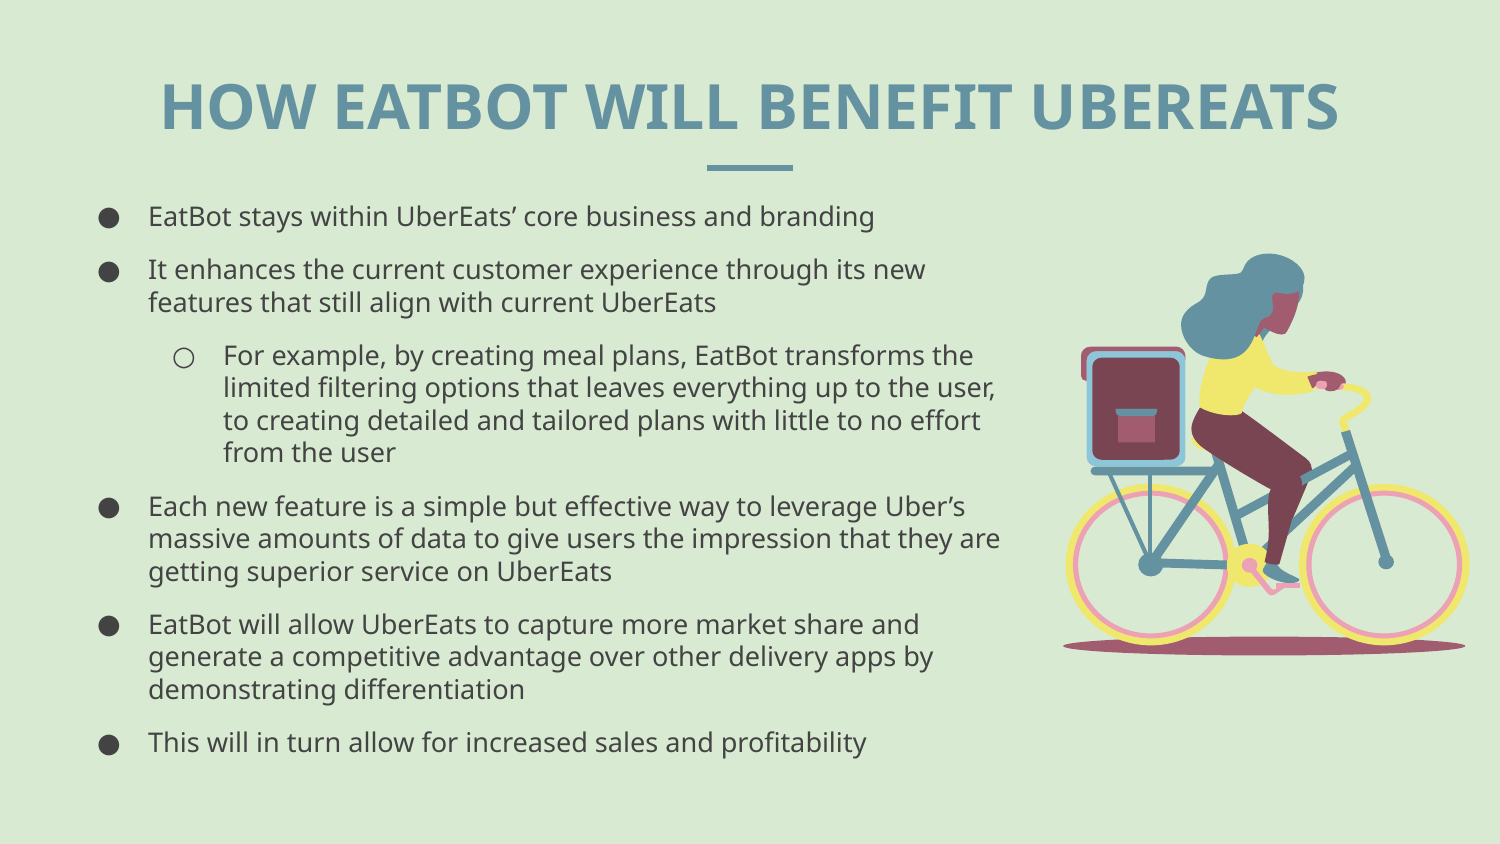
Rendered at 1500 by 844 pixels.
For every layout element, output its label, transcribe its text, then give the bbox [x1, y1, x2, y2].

subtitle EatBot stays within UberEats’ core business and branding It enhances the current customer experience through its new features that still align with current UberEats For example, by creating meal plans, EatBot transforms the limited filtering options that leaves everything up to the user, to creating detailed and tailored plans with little to no effort from the user Each new feature is a simple but effective way to leverage Uber’s massive amounts of data to give users the impression that they are getting superior service on UberEats EatBot will allow UberEats to capture more market share and generate a competitive advantage over other delivery apps by demonstrating differentiation This will in turn allow for increased sales and profitability [58, 184, 1032, 767]
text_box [1062, 253, 1470, 656]
title HOW EATBOT WILL BENEFIT UBEREATS [130, 33, 1370, 157]
